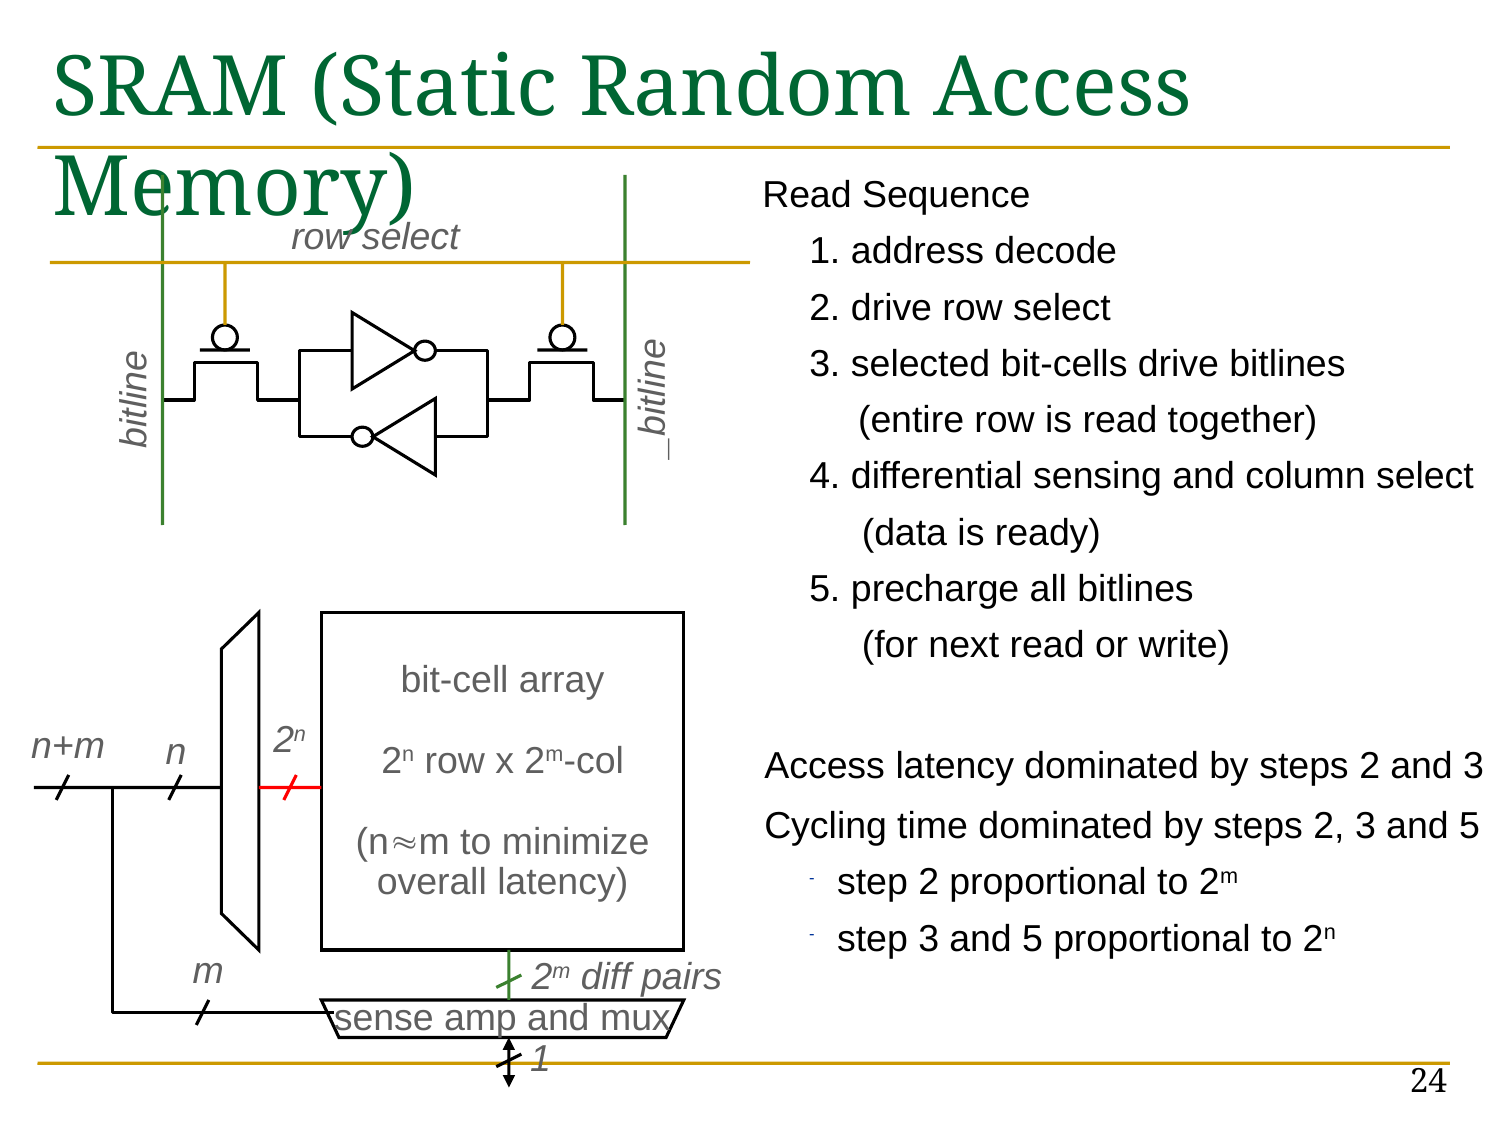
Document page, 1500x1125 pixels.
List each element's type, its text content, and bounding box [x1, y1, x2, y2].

text_box _bitline [624, 324, 681, 473]
text_box [549, 325, 575, 349]
text_box [112, 787, 334, 1013]
text_box bitline [106, 335, 162, 463]
text_box n [150, 725, 202, 781]
text_box [502, 1037, 515, 1060]
title SRAM (Static Random Access Memory) [37, 24, 1450, 200]
text_box 1 [515, 1031, 566, 1087]
text_box [221, 612, 259, 935]
text_box m [177, 944, 239, 1000]
text_box 2n [258, 712, 321, 768]
text_box [502, 1061, 515, 1088]
text_box sense amp and mux [322, 999, 681, 1038]
text_box [212, 324, 238, 350]
text_box Read Sequence 1. address decode 2. drive row select 3. selected bit-cells drive bitlines (entire row is read together) 4. differential sensing and column select (data is ready) 5. precharge all bitlines (for next read or write) Access latency dominated by steps 2 and 3 Cycling time dominated by steps 2, 3 and 5 step 2 proportional to 2m step 3 and 5 proportional to 2n [739, 157, 1500, 958]
text_box [491, 362, 624, 400]
text_box [163, 362, 294, 400]
slide_number 24 [1111, 1036, 1462, 1112]
text_box bit-cell array 2n row x 2m-col (nm to minimize overall latency) [321, 612, 684, 950]
text_box 2m diff pairs [516, 950, 738, 1006]
text_box row select [276, 209, 475, 265]
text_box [299, 312, 488, 476]
text_box n+m [16, 719, 121, 775]
